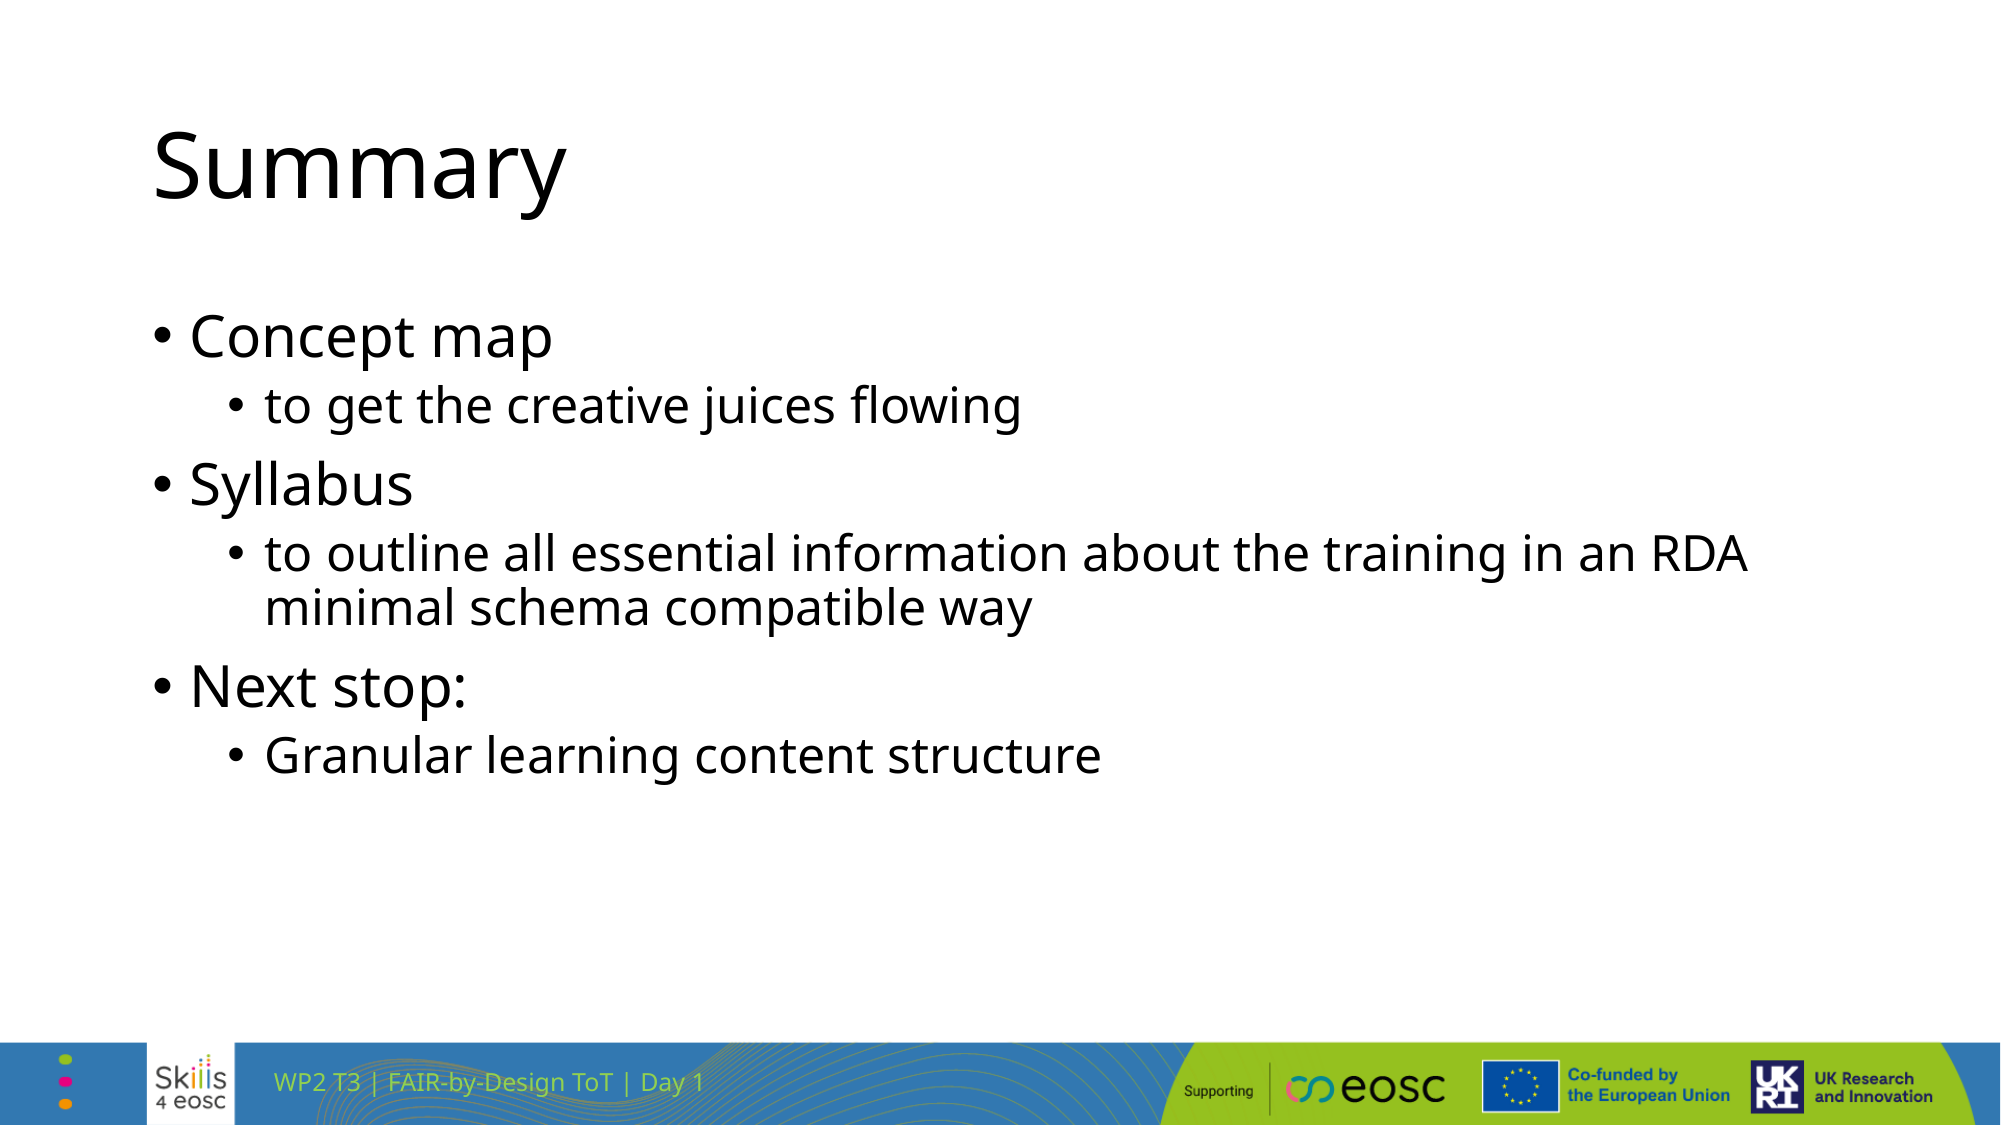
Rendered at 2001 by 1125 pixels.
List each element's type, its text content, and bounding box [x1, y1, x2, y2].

list Concept map to get the creative juices flowing Syllabus to outline all essential information about the training in an RDA minimal schema compatible way Next stop: Granular learning content structure [137, 299, 1863, 1014]
footer WP2 T3 | FAIR-by-Design ToT | Day 1 [258, 1052, 1140, 1112]
title Summary [137, 59, 1863, 278]
picture [0, 0, 2001, 1125]
